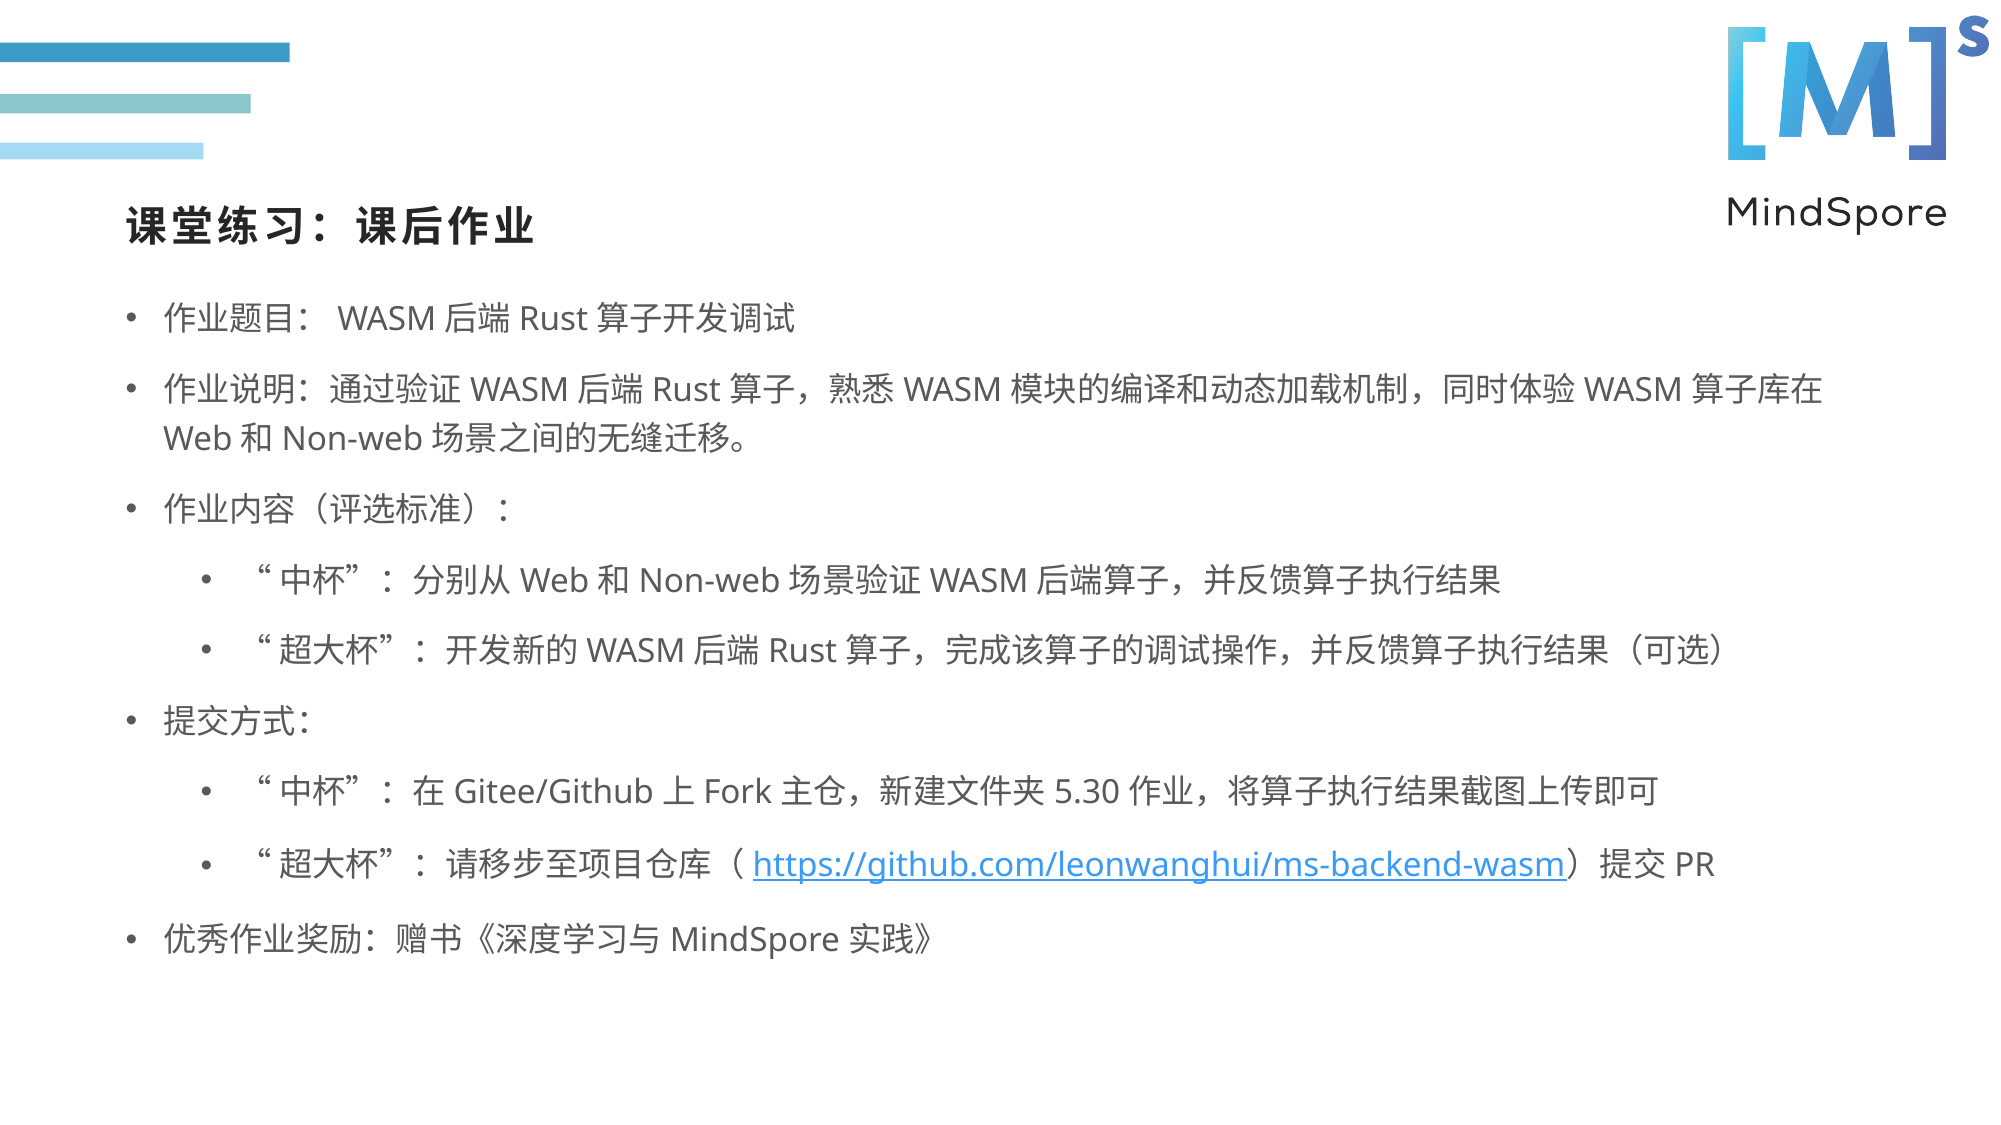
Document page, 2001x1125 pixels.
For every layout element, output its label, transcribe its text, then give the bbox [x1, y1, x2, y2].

text_box [0, 93, 252, 114]
text_box 作业题目：WASM后端Rust算子开发调试 作业说明：通过验证WASM后端Rust算子，熟悉WASM模块的编译和动态加载机制，同时体验WASM算子库在Web和Non-web场景之间的无缝迁移。 作业内容（评选标准）： “中杯”：分别从Web和Non-web场景验证WASM后端算子，并反馈算子执行结果 “超大杯”：开发新的WASM后端Rust算子，完成该算子的调试操作，并反馈算子执行结果（可选） 提交方式： “中杯”：在Gitee/Github上Fork主仓，新建文件夹5.30作业，将算子执行结果截图上传即可 “超大杯”：请移步至项目仓库（https://github.com/leonwanghui/ms-backend-wasm）提交PR 优秀作业奖励：赠书《深度学习与MindSpore实践》 [110, 279, 1860, 983]
text_box [0, 142, 204, 160]
text_box 课堂练习：课后作业 [110, 101, 796, 279]
text_box [0, 42, 291, 63]
picture [1714, 9, 1989, 241]
